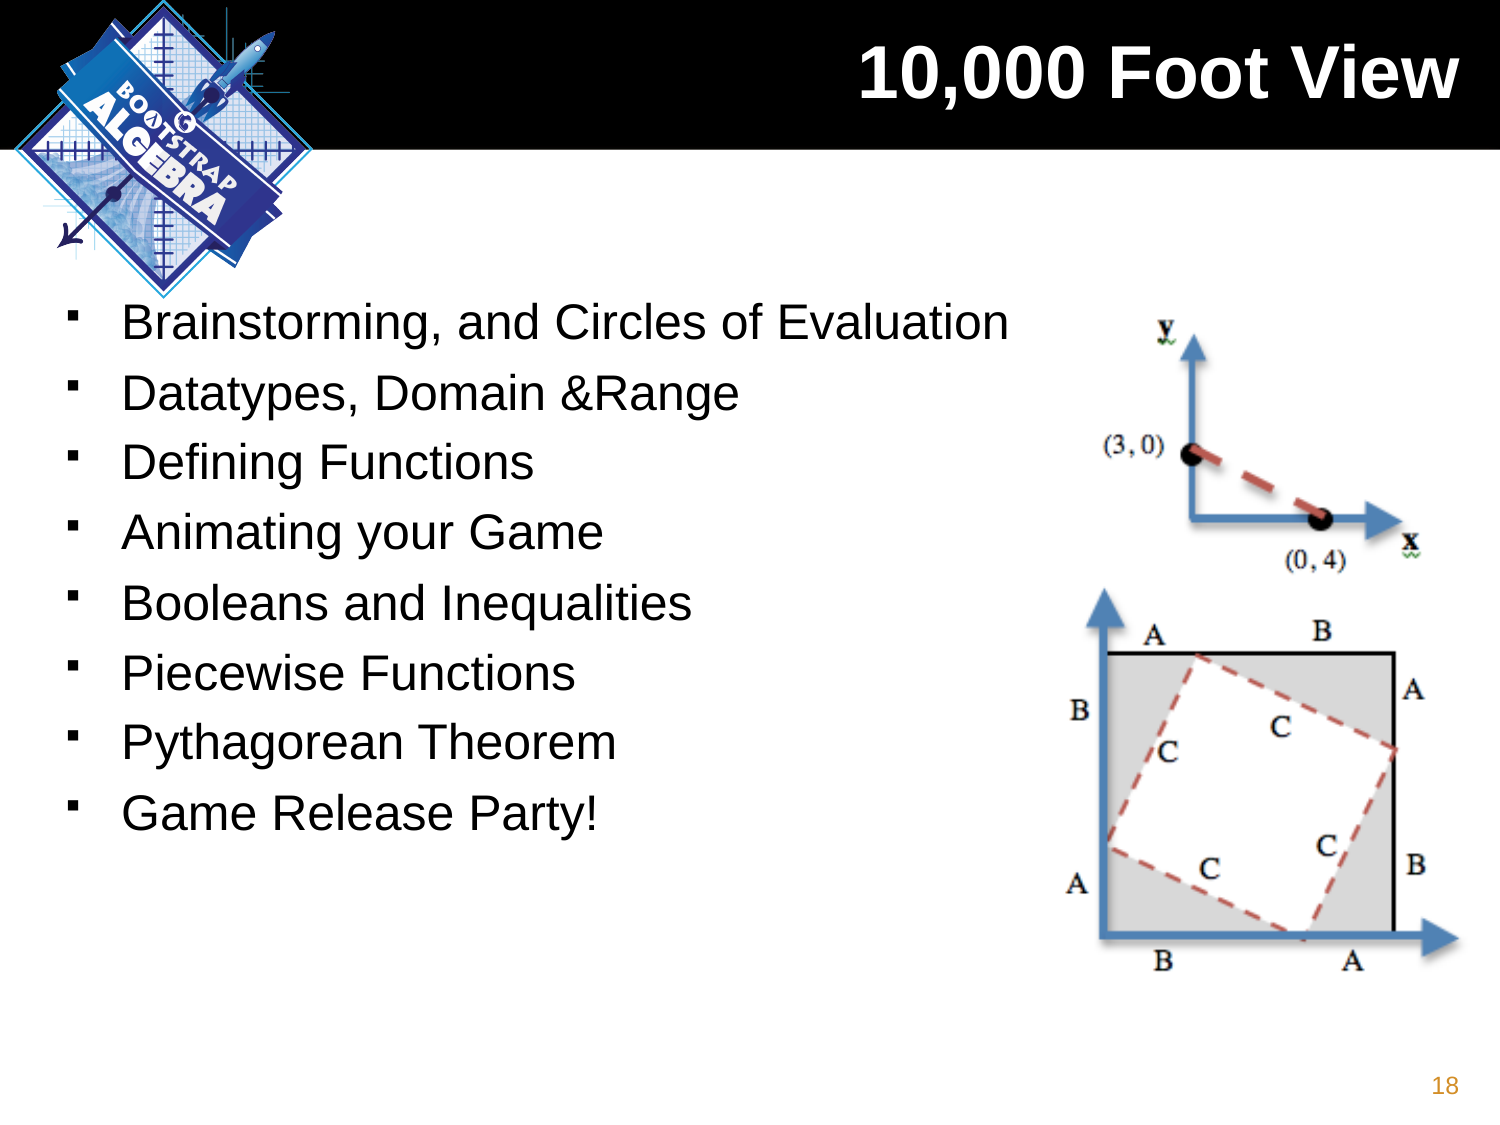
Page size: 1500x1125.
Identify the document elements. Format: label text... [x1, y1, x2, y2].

list Brainstorming, and Circles of Evaluation Datatypes, Domain &Range Defining Functions Animating your Game Booleans and Inequalities Piecewise Functions Pythagorean Theorem Game Release Party! [50, 282, 1475, 1025]
slide_number 18 [1350, 1061, 1475, 1103]
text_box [1037, 312, 1482, 988]
picture [14, 0, 313, 299]
title 10,000 Foot View [50, 0, 1475, 138]
